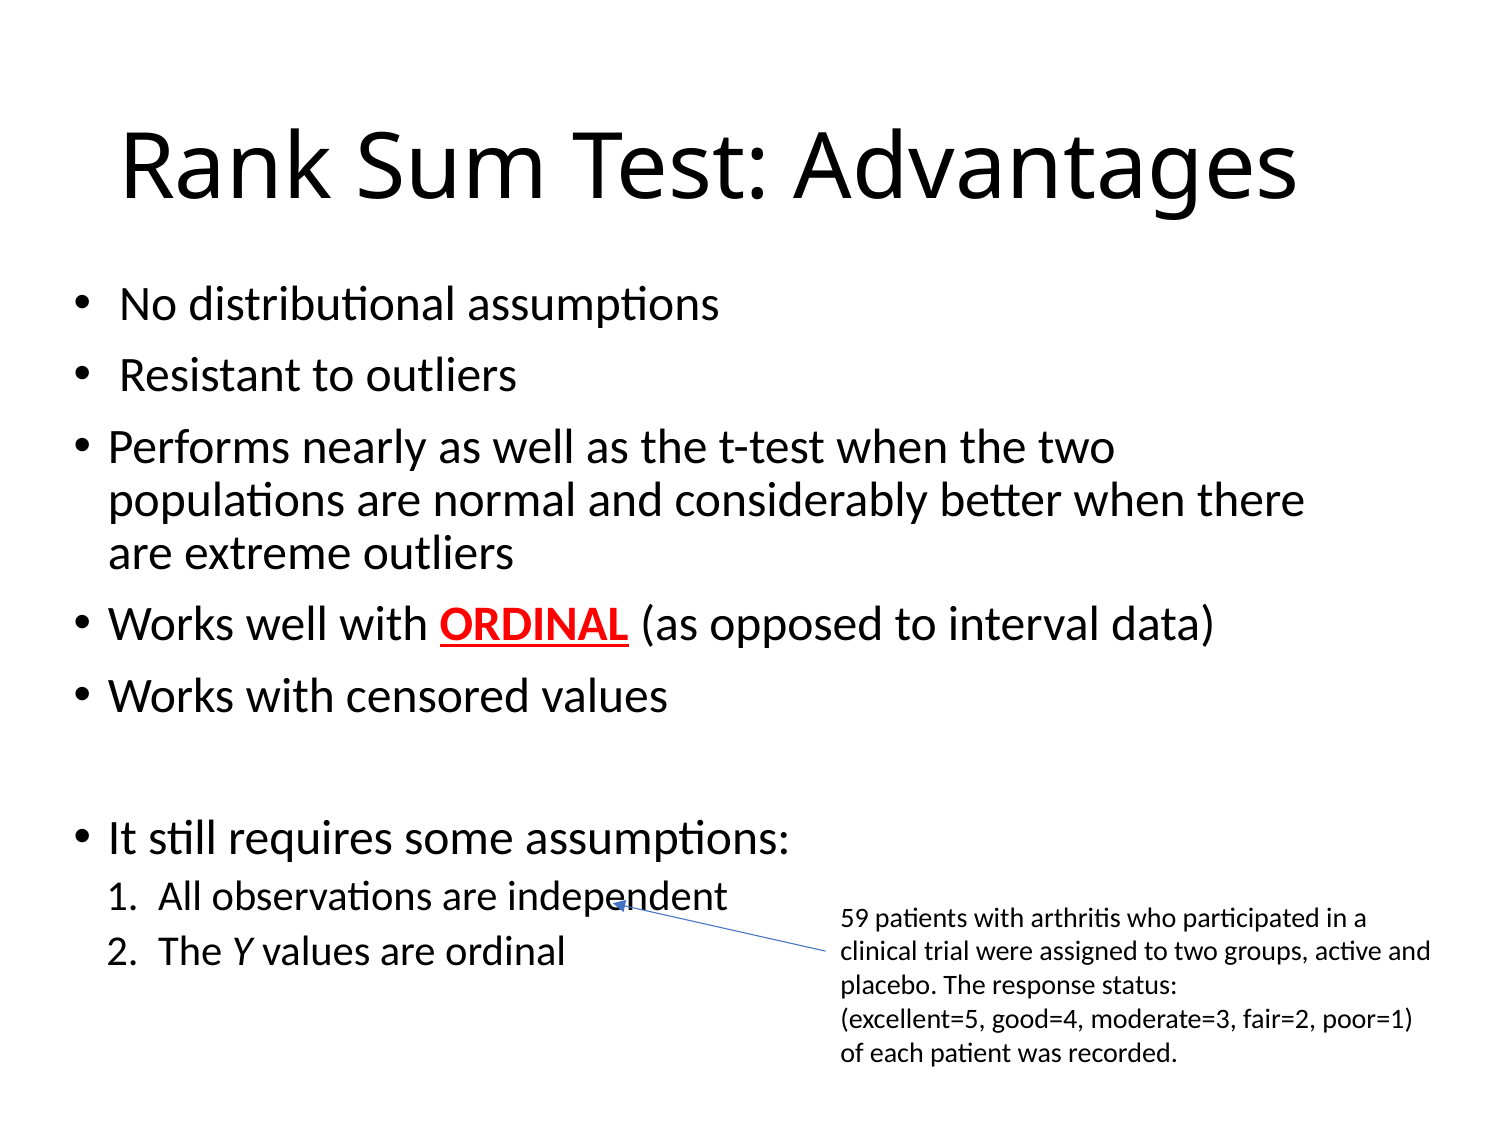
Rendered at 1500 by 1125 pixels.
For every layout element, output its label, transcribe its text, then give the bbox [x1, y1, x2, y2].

title Rank Sum Test: Advantages [103, 59, 1397, 278]
text_box 59 patients with arthritis who participated in a clinical trial were assigned to two groups, active and placebo. The response status: (excellent=5, good=4, moderate=3, fair=2, poor=1) of each patient was recorded. [825, 891, 1465, 1075]
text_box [612, 903, 826, 952]
list No distributional assumptions Resistant to outliers Performs nearly as well as the t-test when the two populations are normal and considerably better when there are extreme outliers Works well with ordinal (as opposed to interval data) Works with censored values It still requires some assumptions: All observations are independent The Y values are ordinal [58, 270, 1353, 985]
